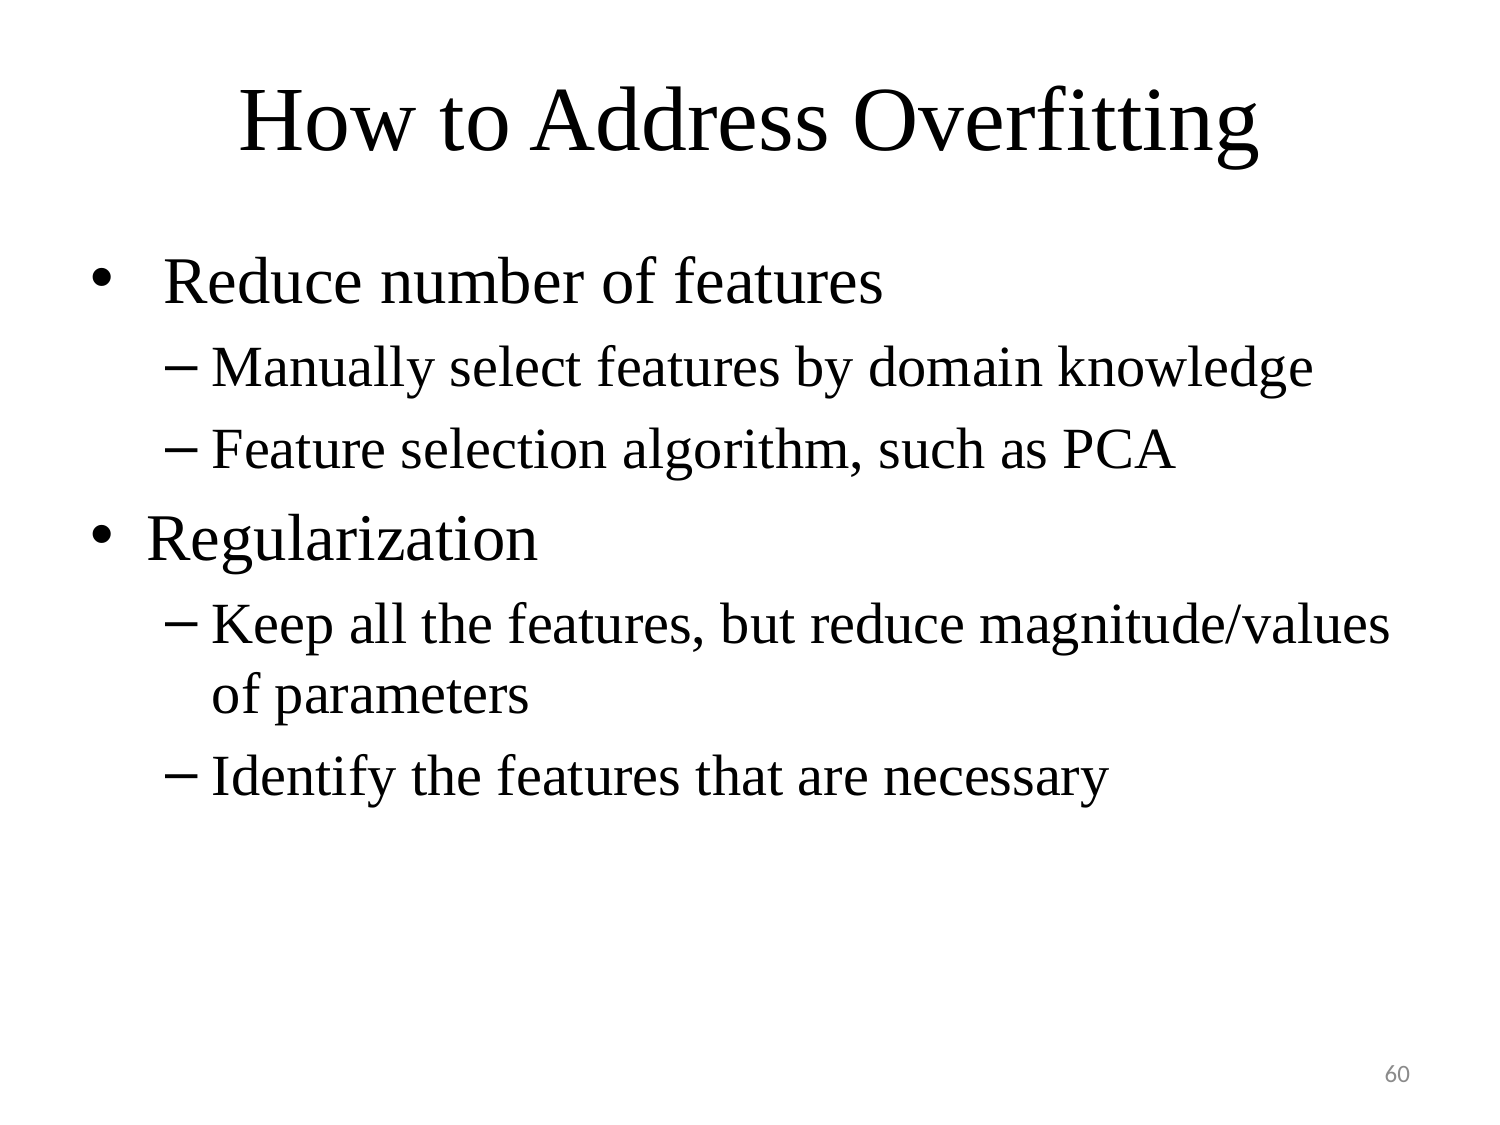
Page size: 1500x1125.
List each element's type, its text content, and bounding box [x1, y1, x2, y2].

list Reduce number of features Manually select features by domain knowledge Feature selection algorithm, such as PCA Regularization Keep all the features, but reduce magnitude/values of parameters Identify the features that are necessary [75, 229, 1425, 1005]
slide_number 60 [1074, 1042, 1425, 1103]
title How to Address Overfitting [75, 20, 1425, 208]
